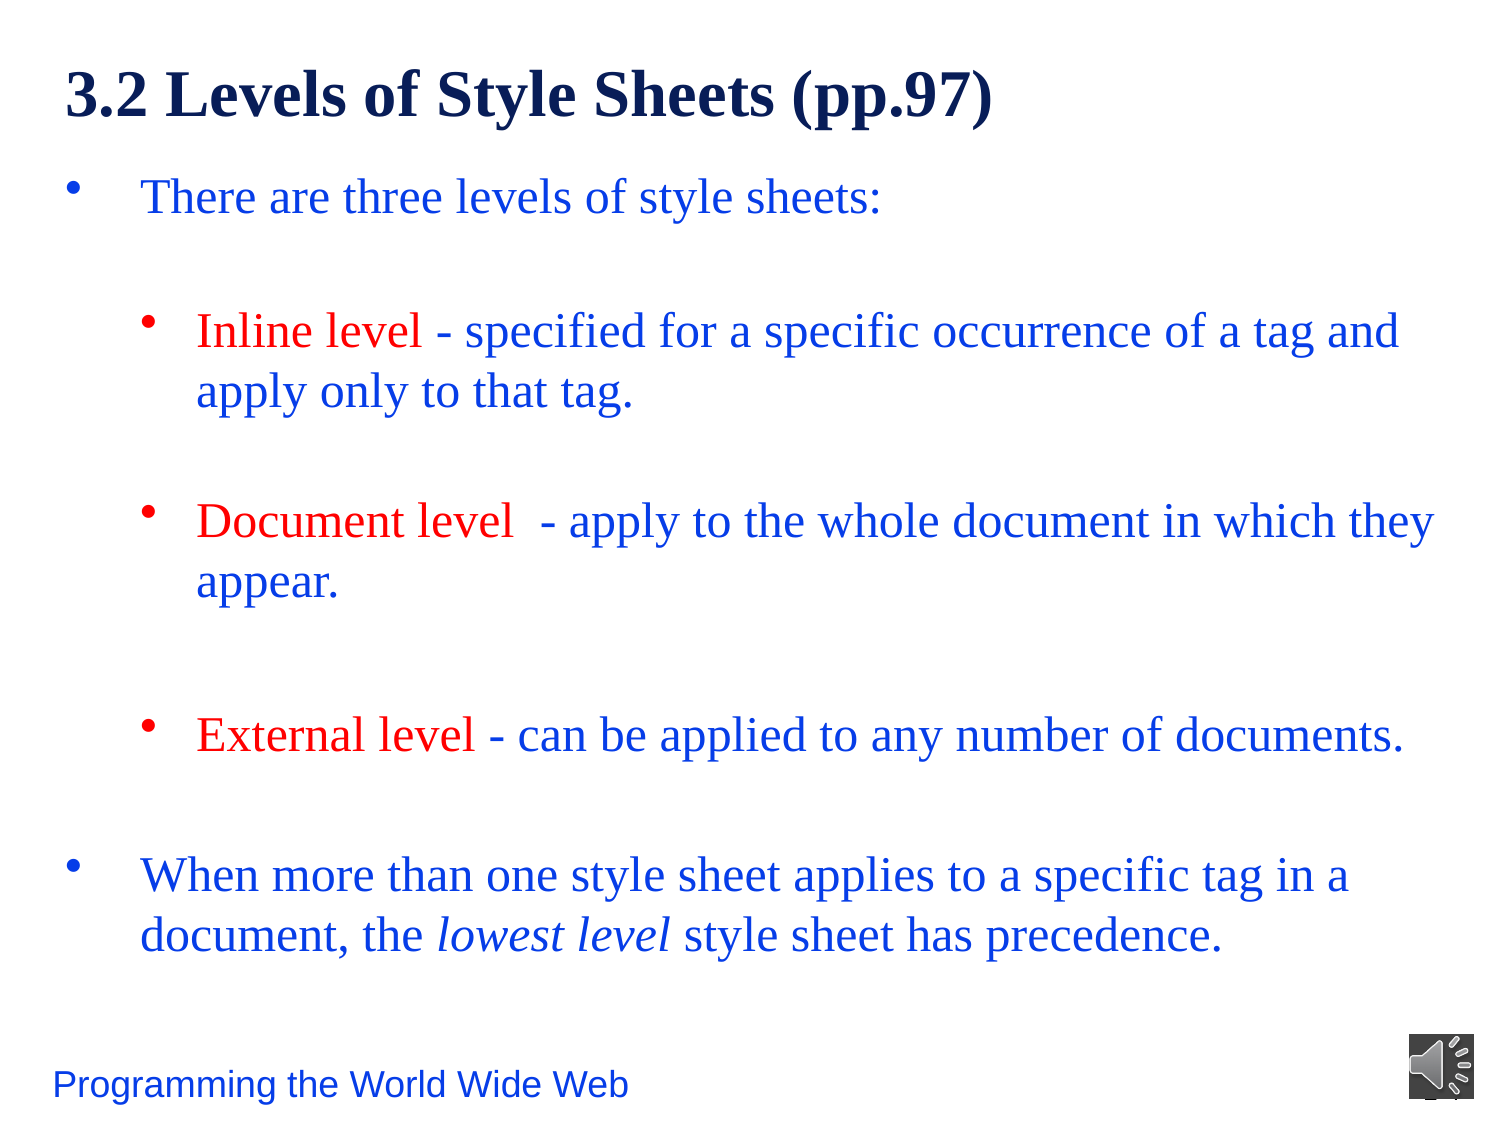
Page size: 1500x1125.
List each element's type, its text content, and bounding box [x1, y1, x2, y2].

title 3.2 Levels of Style Sheets (pp.97) [50, 49, 1463, 138]
list There are three levels of style sheets: Inline level - specified for a specific occurrence of a tag and apply only to that tag. Document level - apply to the whole document in which they appear. External level - can be applied to any number of documents. When more than one style sheet applies to a specific tag in a document, the lowest level style sheet has precedence. [50, 162, 1463, 1025]
picture [1408, 1033, 1476, 1101]
